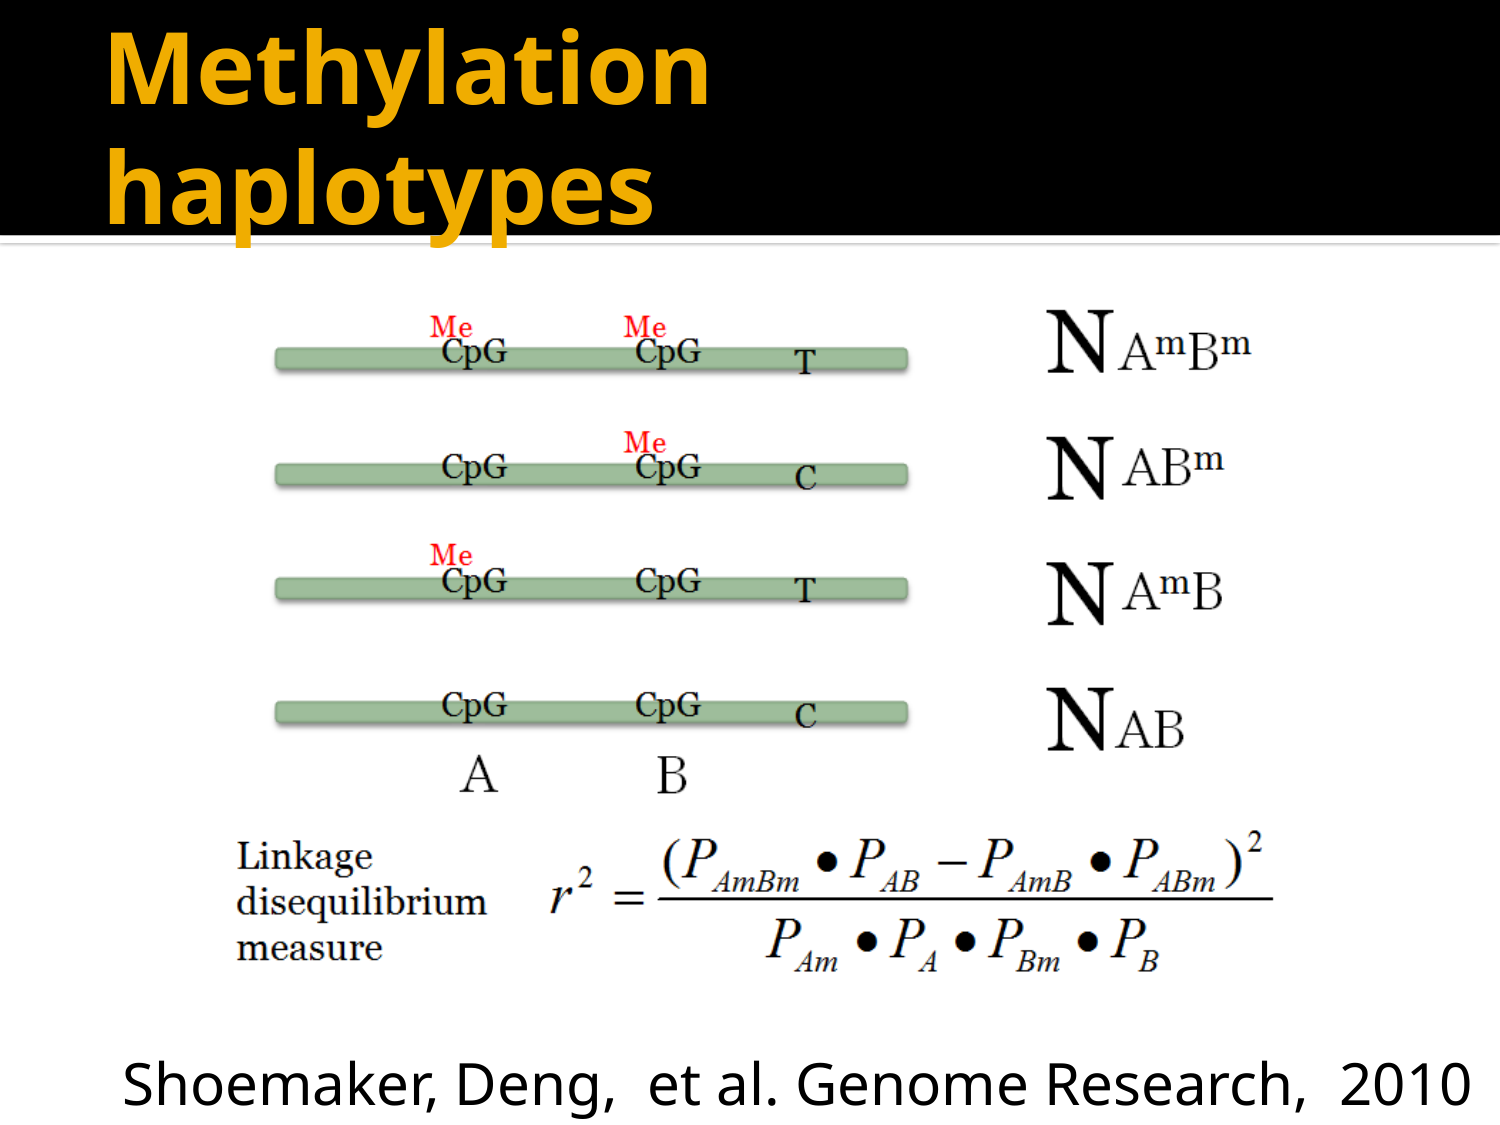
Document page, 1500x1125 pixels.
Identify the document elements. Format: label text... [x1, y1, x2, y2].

title Methylation haplotypes [87, 62, 1175, 187]
text_box Shoemaker, Deng, et al. Genome Research, 2010 [0, 1039, 1488, 1125]
picture [212, 256, 1363, 986]
